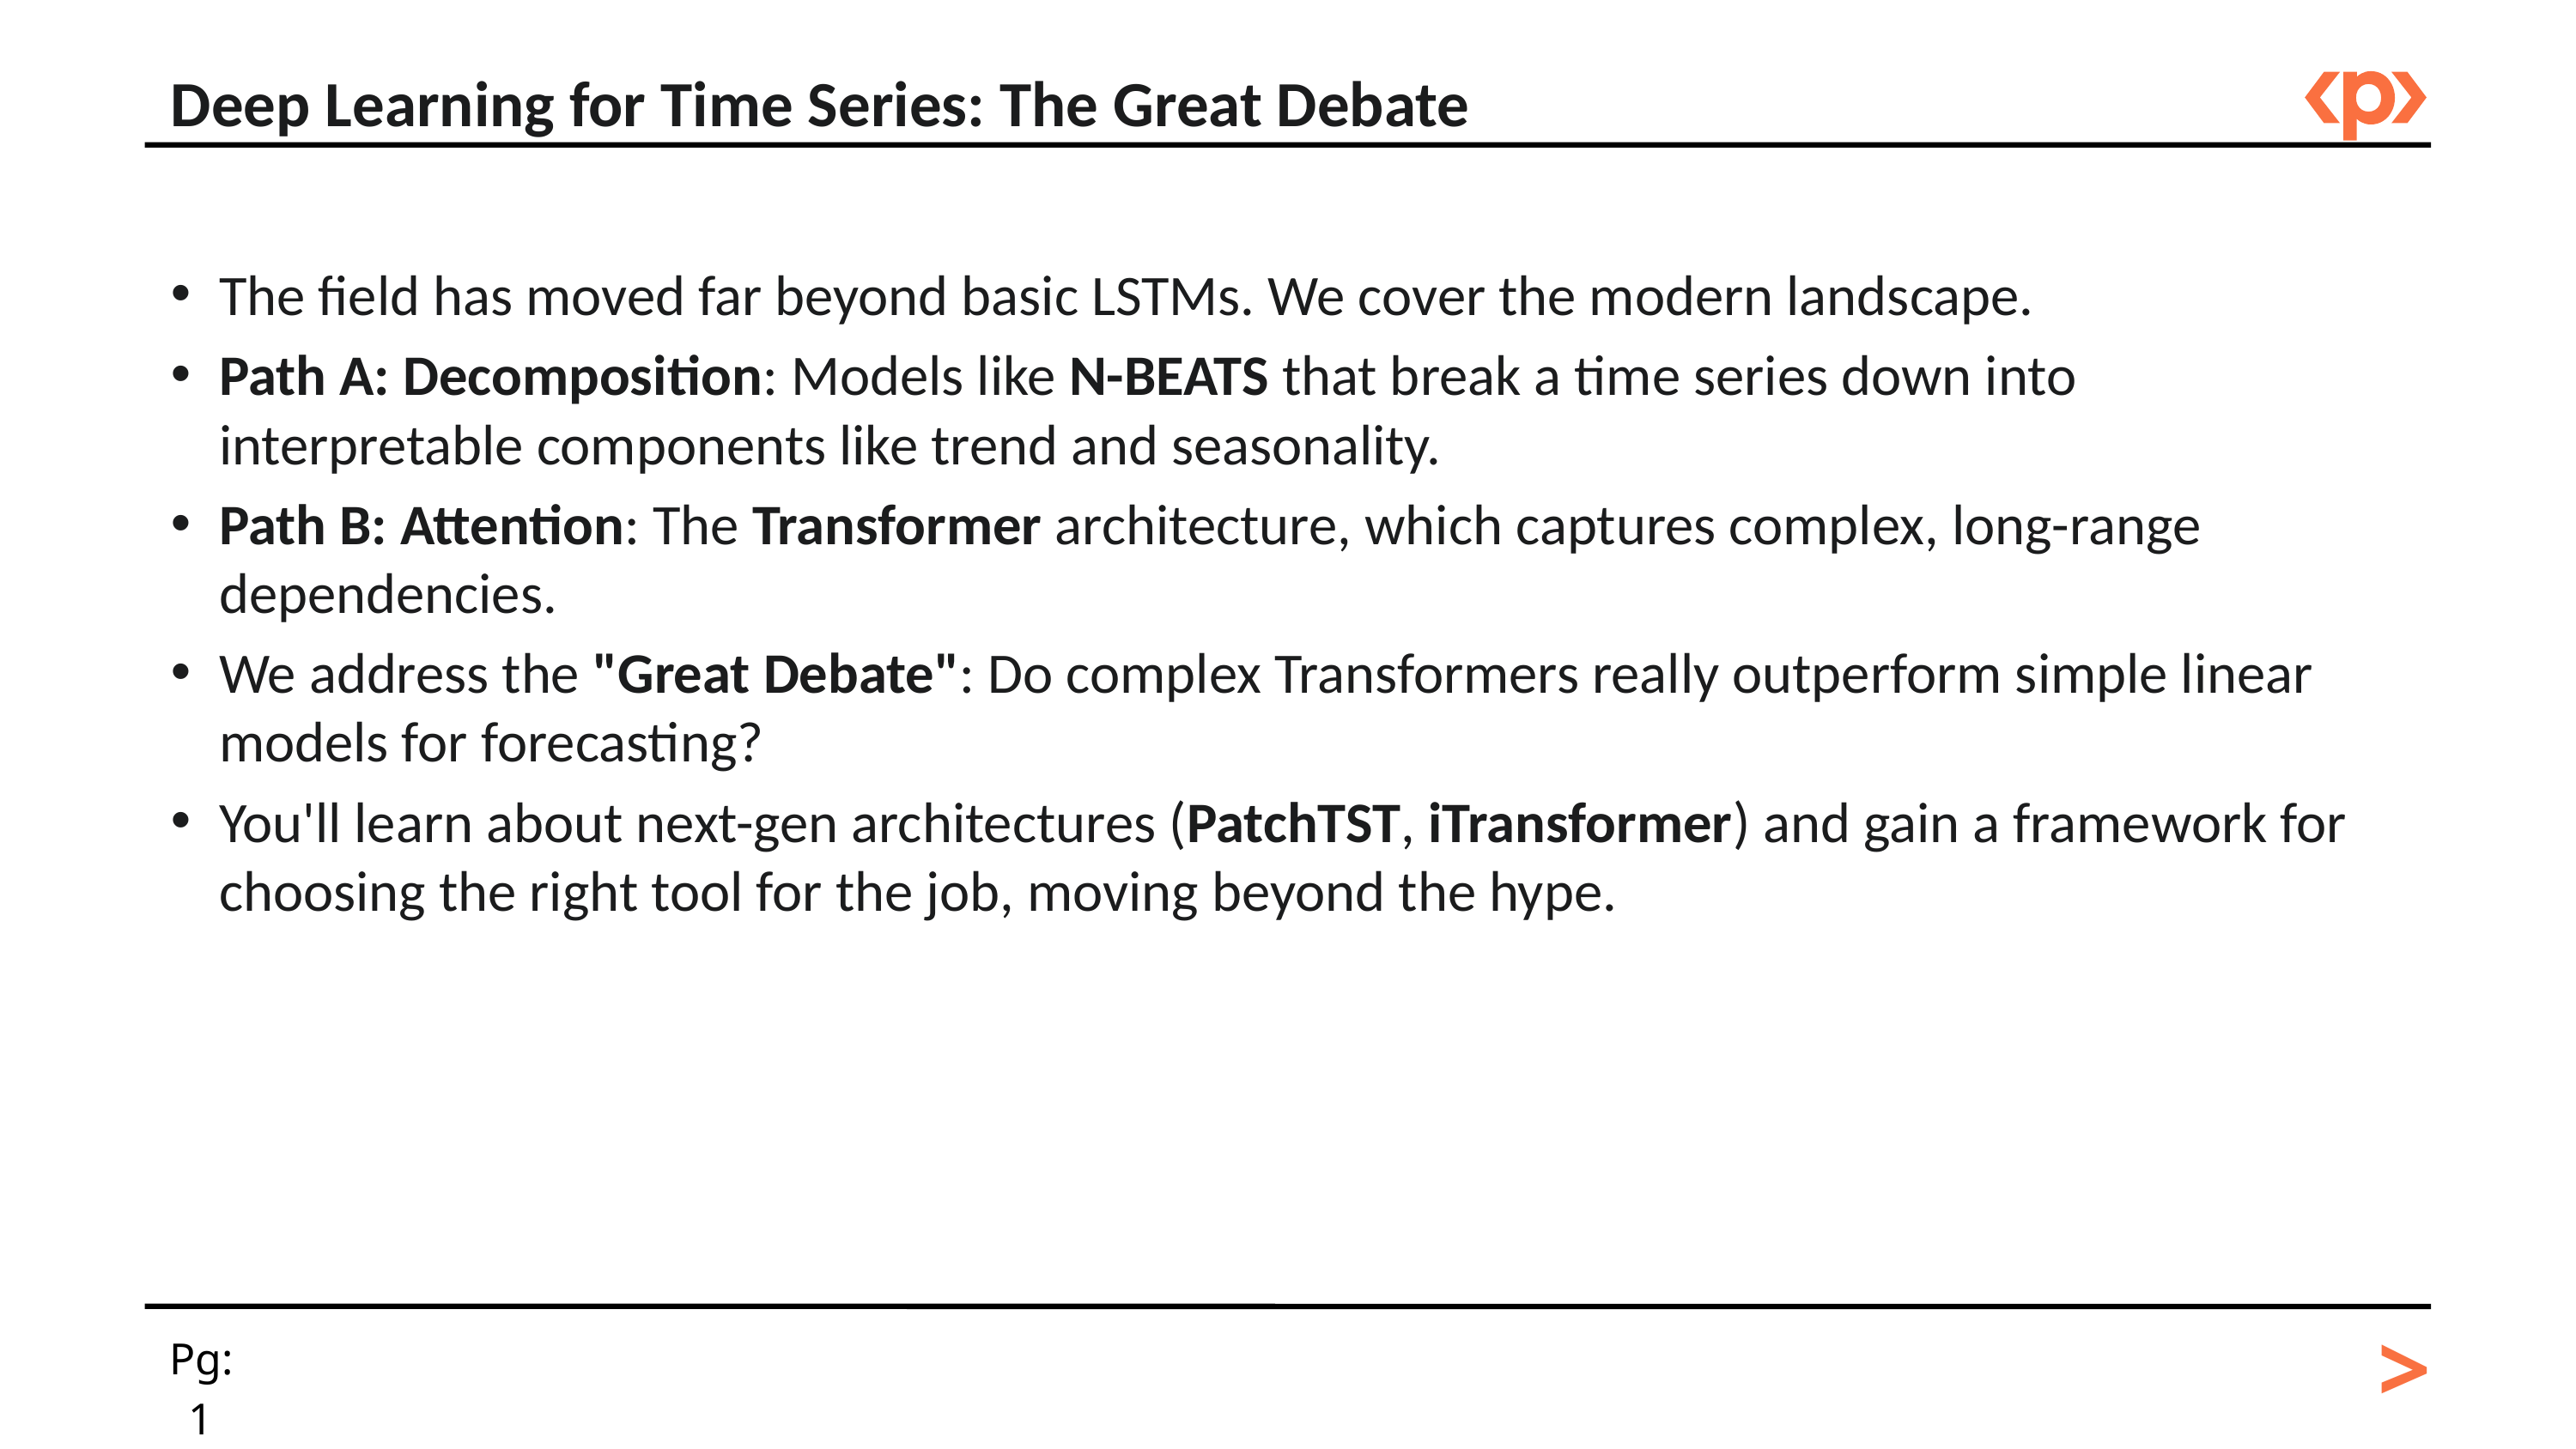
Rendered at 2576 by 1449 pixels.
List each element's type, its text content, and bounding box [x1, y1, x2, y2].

text_box The field has moved far beyond basic LSTMs. We cover the modern landscape. Path A: Decomposition: Models like N-BEATS that break a time series down into interpretable components like trend and seasonality. Path B: Attention: The Transformer architecture, which captures complex, long-range dependencies. We address the "Great Debate": Do complex Transformers really outperform simple linear models for forecasting? You'll learn about next-gen architectures (PatchTST, iTransformer) and gain a framework for choosing the right tool for the job, moving beyond the hype. [144, 232, 2395, 1195]
text_box Pg: 1 [155, 1323, 247, 1444]
text_box Deep Learning for Time Series: The Great Debate [144, 25, 2546, 187]
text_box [2300, 66, 2432, 145]
text_box > [2378, 1291, 2432, 1422]
